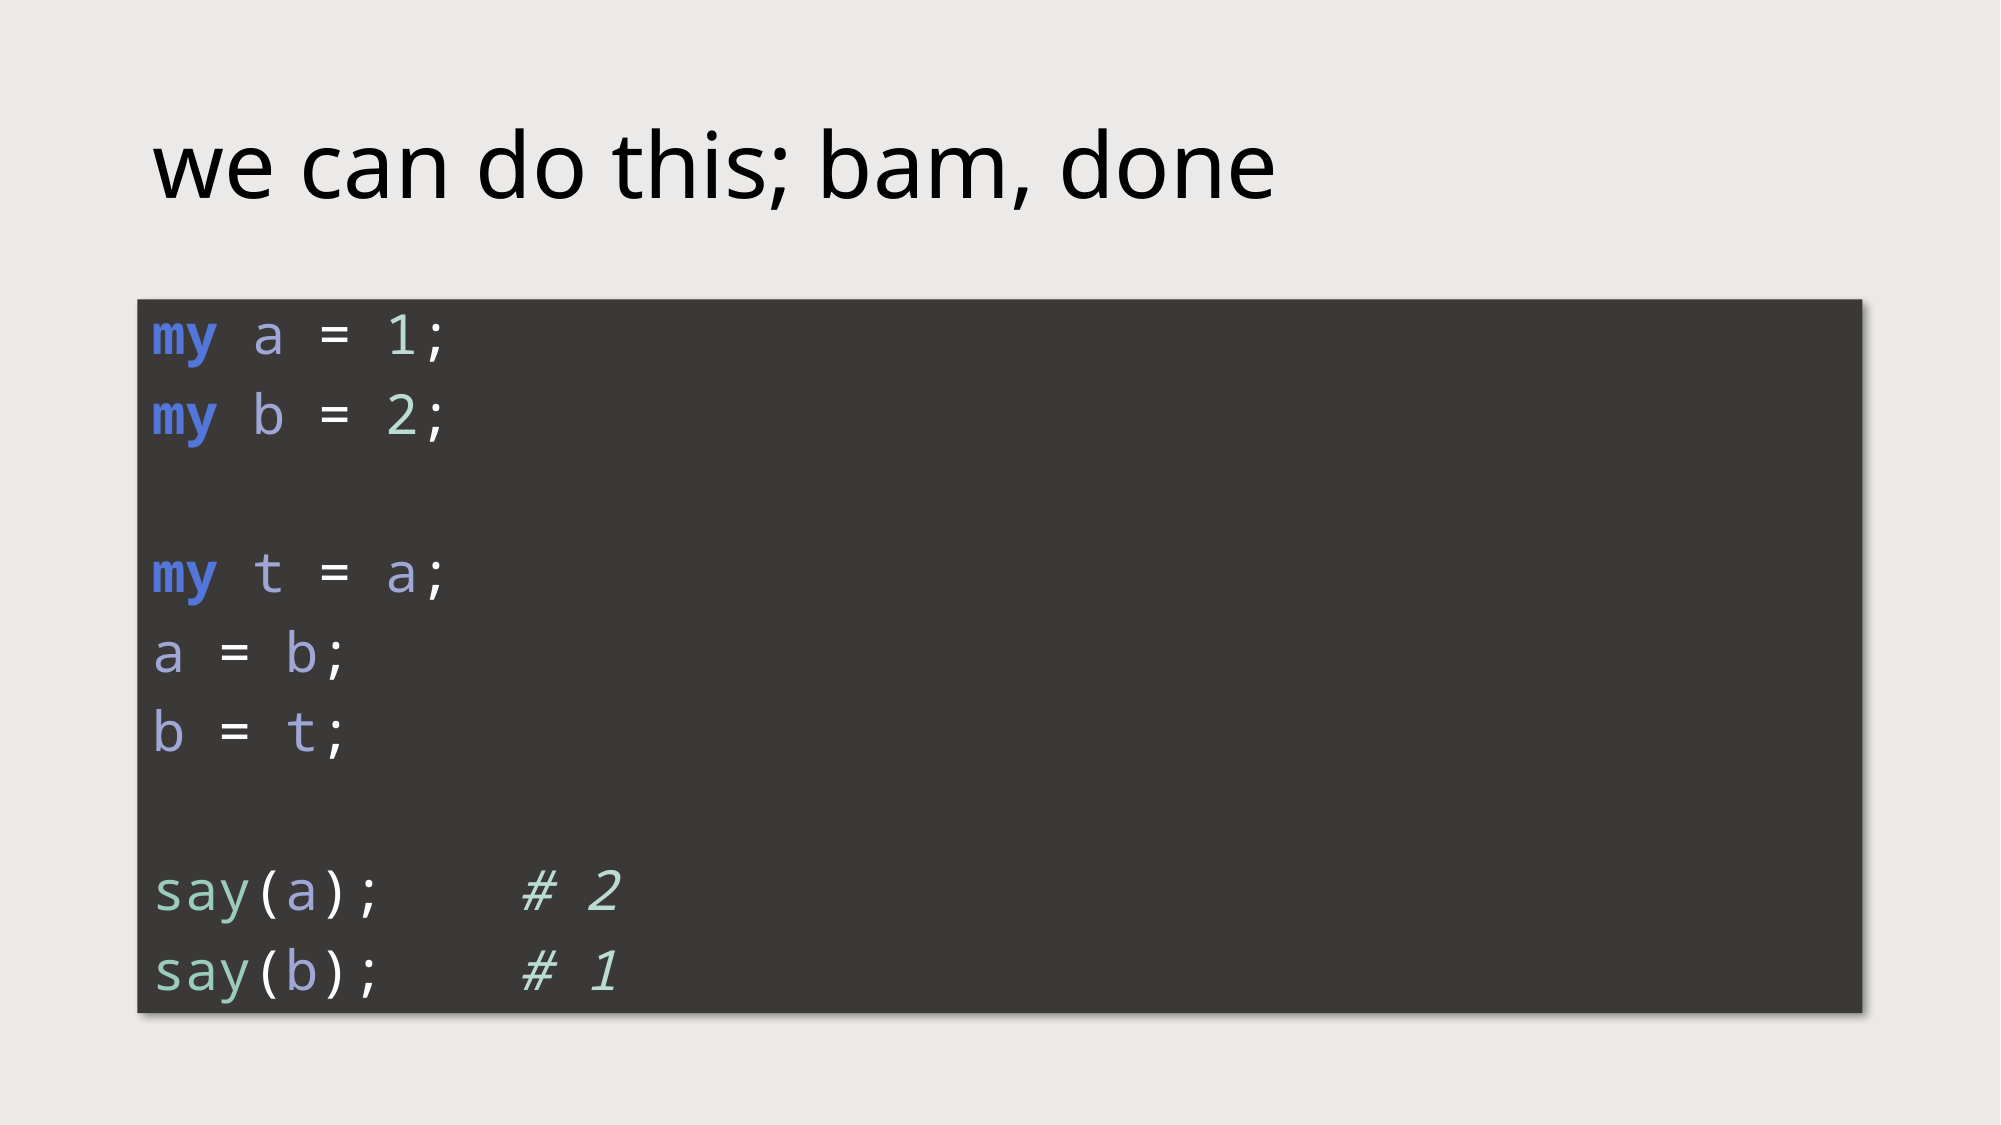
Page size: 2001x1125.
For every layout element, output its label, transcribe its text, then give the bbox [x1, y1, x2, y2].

title we can do this; bam, done [137, 59, 1863, 278]
list my a = 1; my b = 2; my t = a; a = b; b = t; say(a); # 2 say(b); # 1 [137, 299, 1863, 1014]
